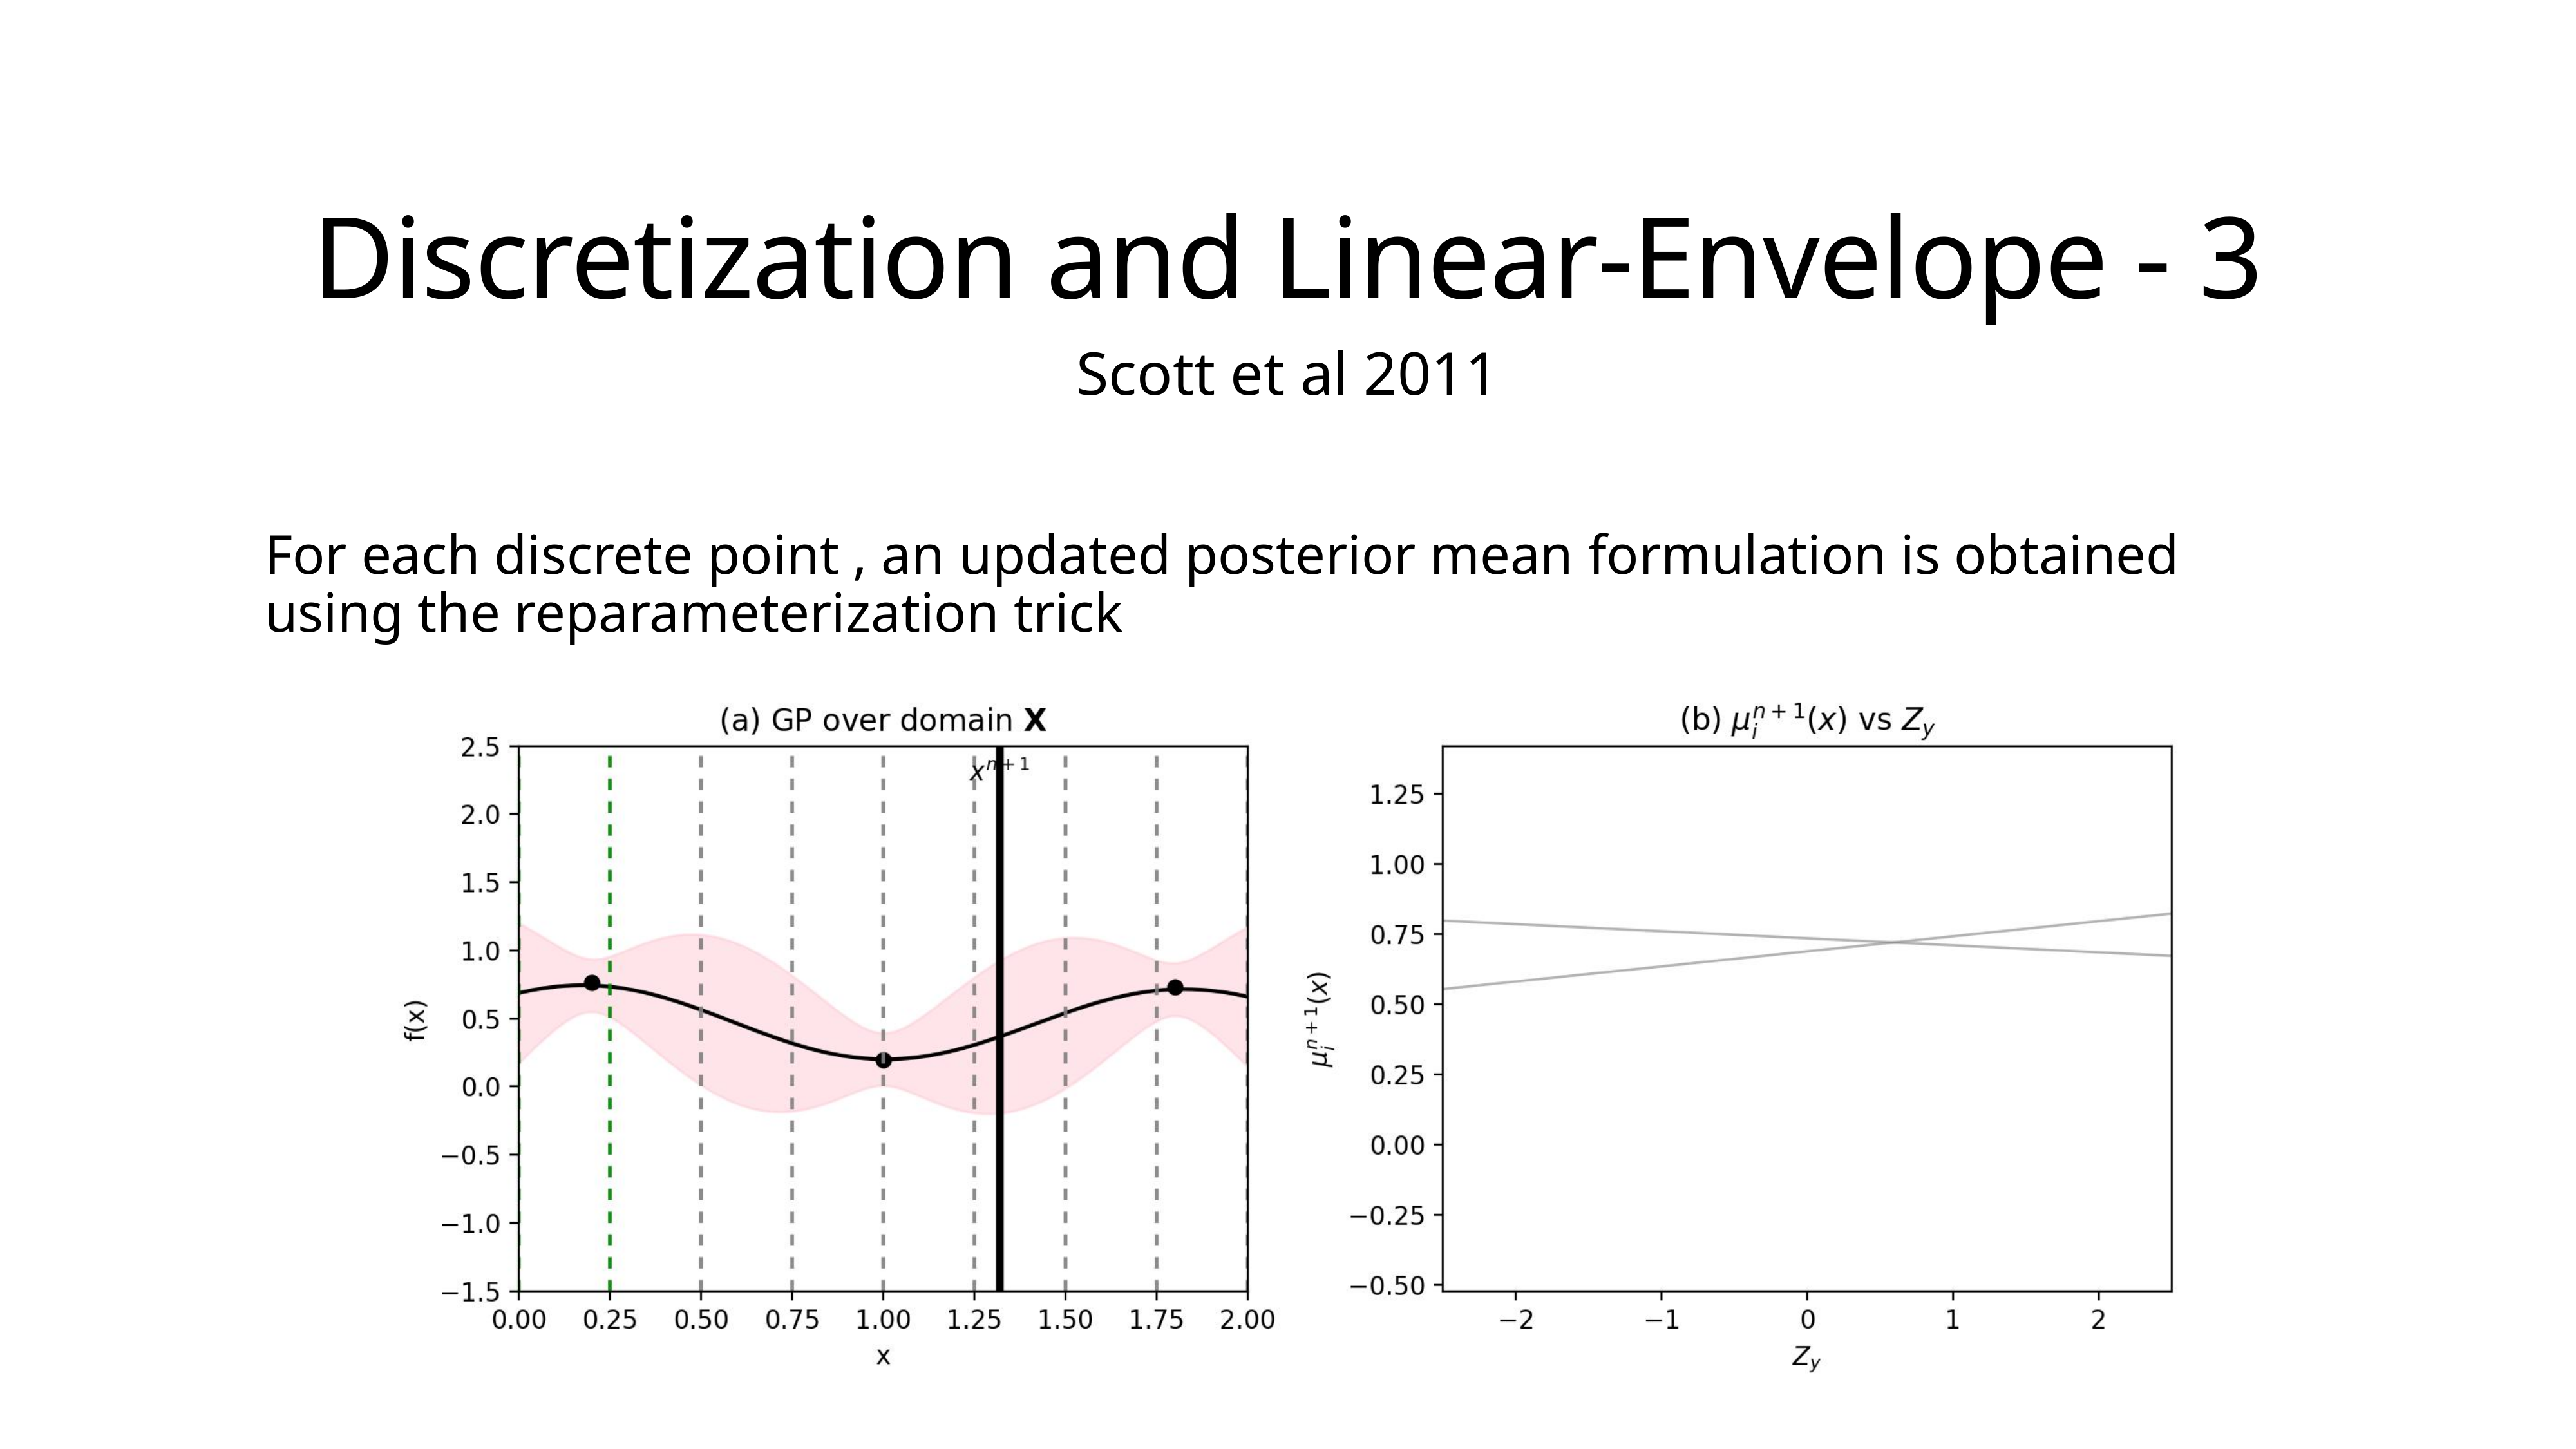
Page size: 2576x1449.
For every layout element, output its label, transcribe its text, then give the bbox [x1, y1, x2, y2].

picture [377, 673, 2199, 1403]
text_box Discretization and Linear-Envelope - 3 [307, 207, 2269, 326]
text_box Scott et al 2011 [1071, 338, 1505, 413]
text_box For each discrete point , an updated posterior mean formulation is obtained using the reparameterization trick [260, 522, 2316, 649]
